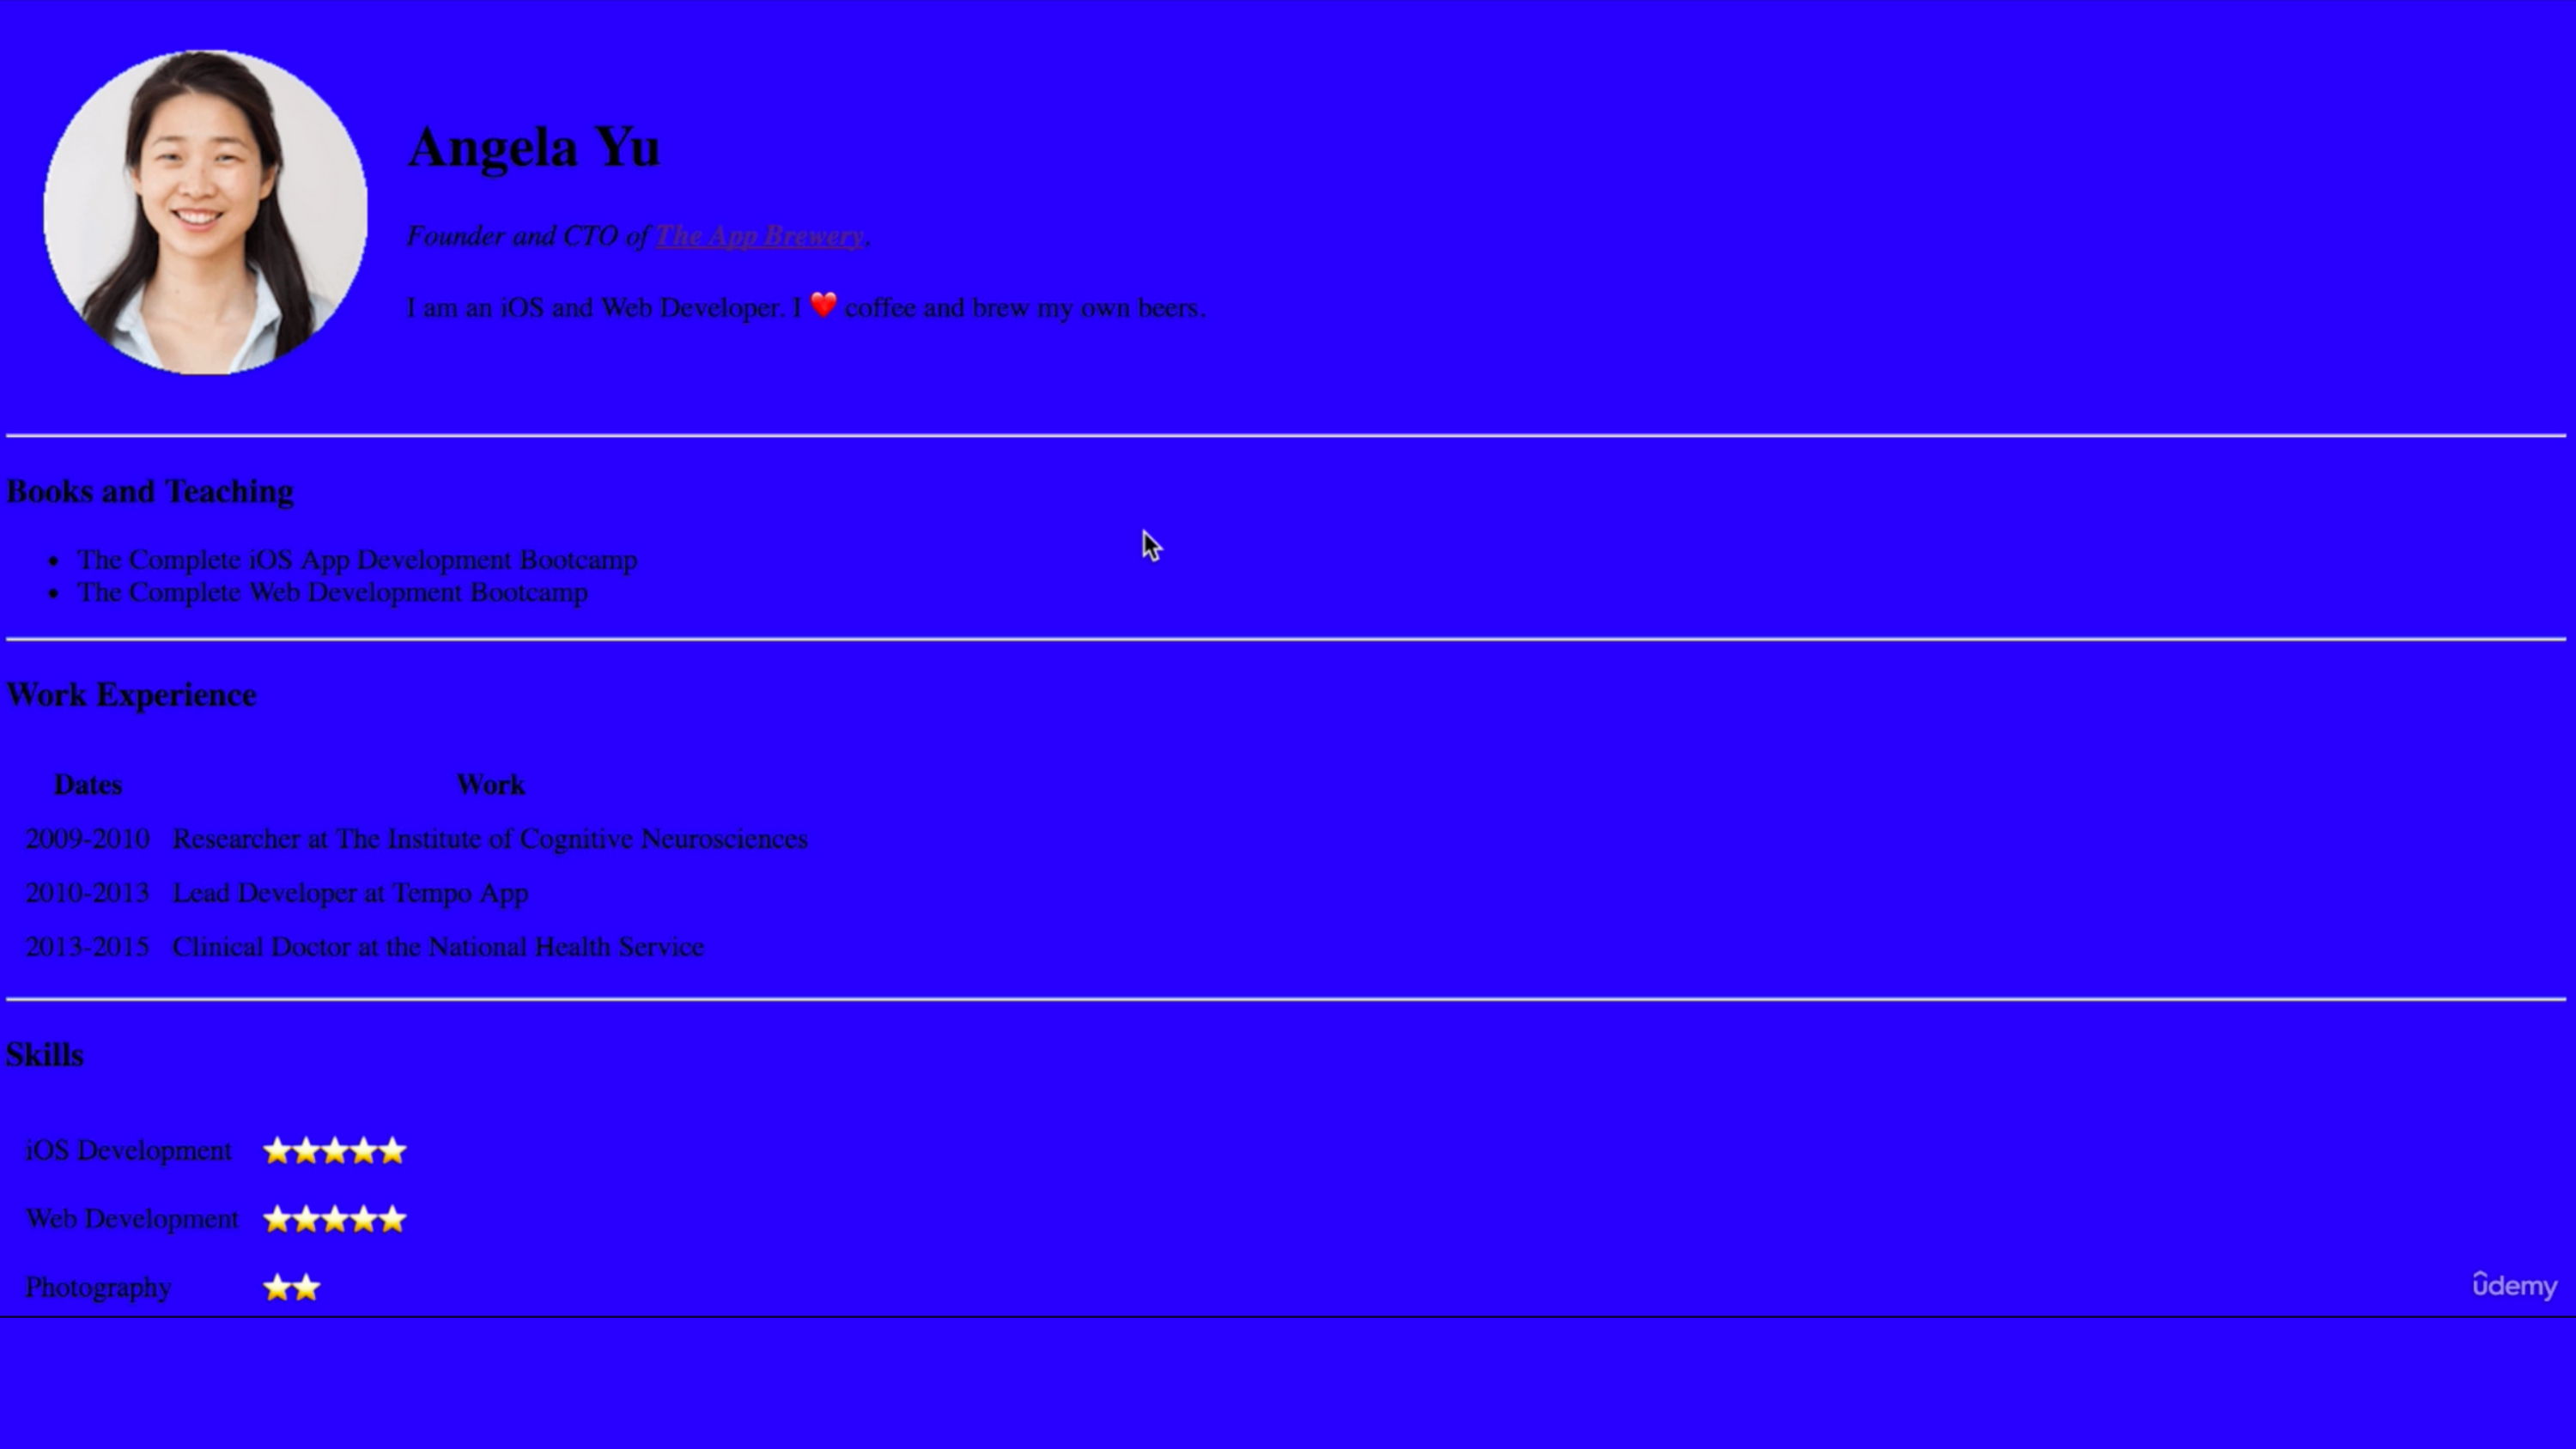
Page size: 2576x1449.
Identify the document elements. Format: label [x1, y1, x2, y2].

text_box [0, 0, 2576, 1319]
